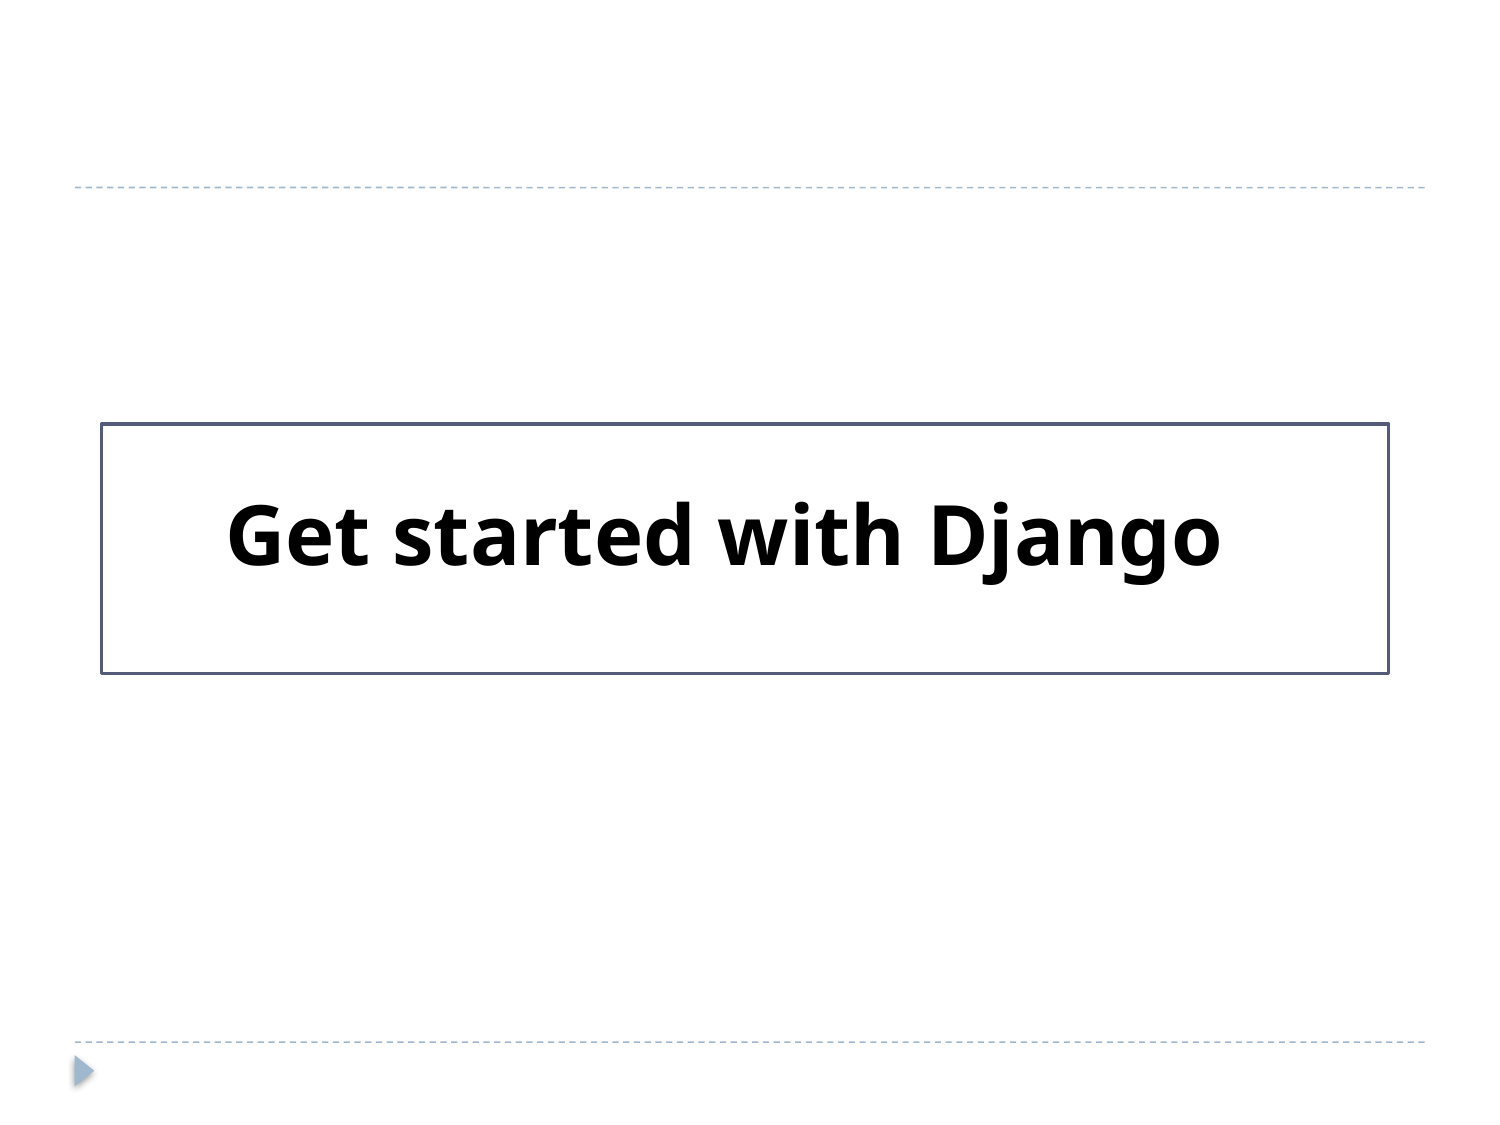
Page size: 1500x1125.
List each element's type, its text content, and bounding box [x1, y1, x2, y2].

text_box [100, 422, 1390, 675]
text_box Get started with Django [131, 474, 1319, 590]
